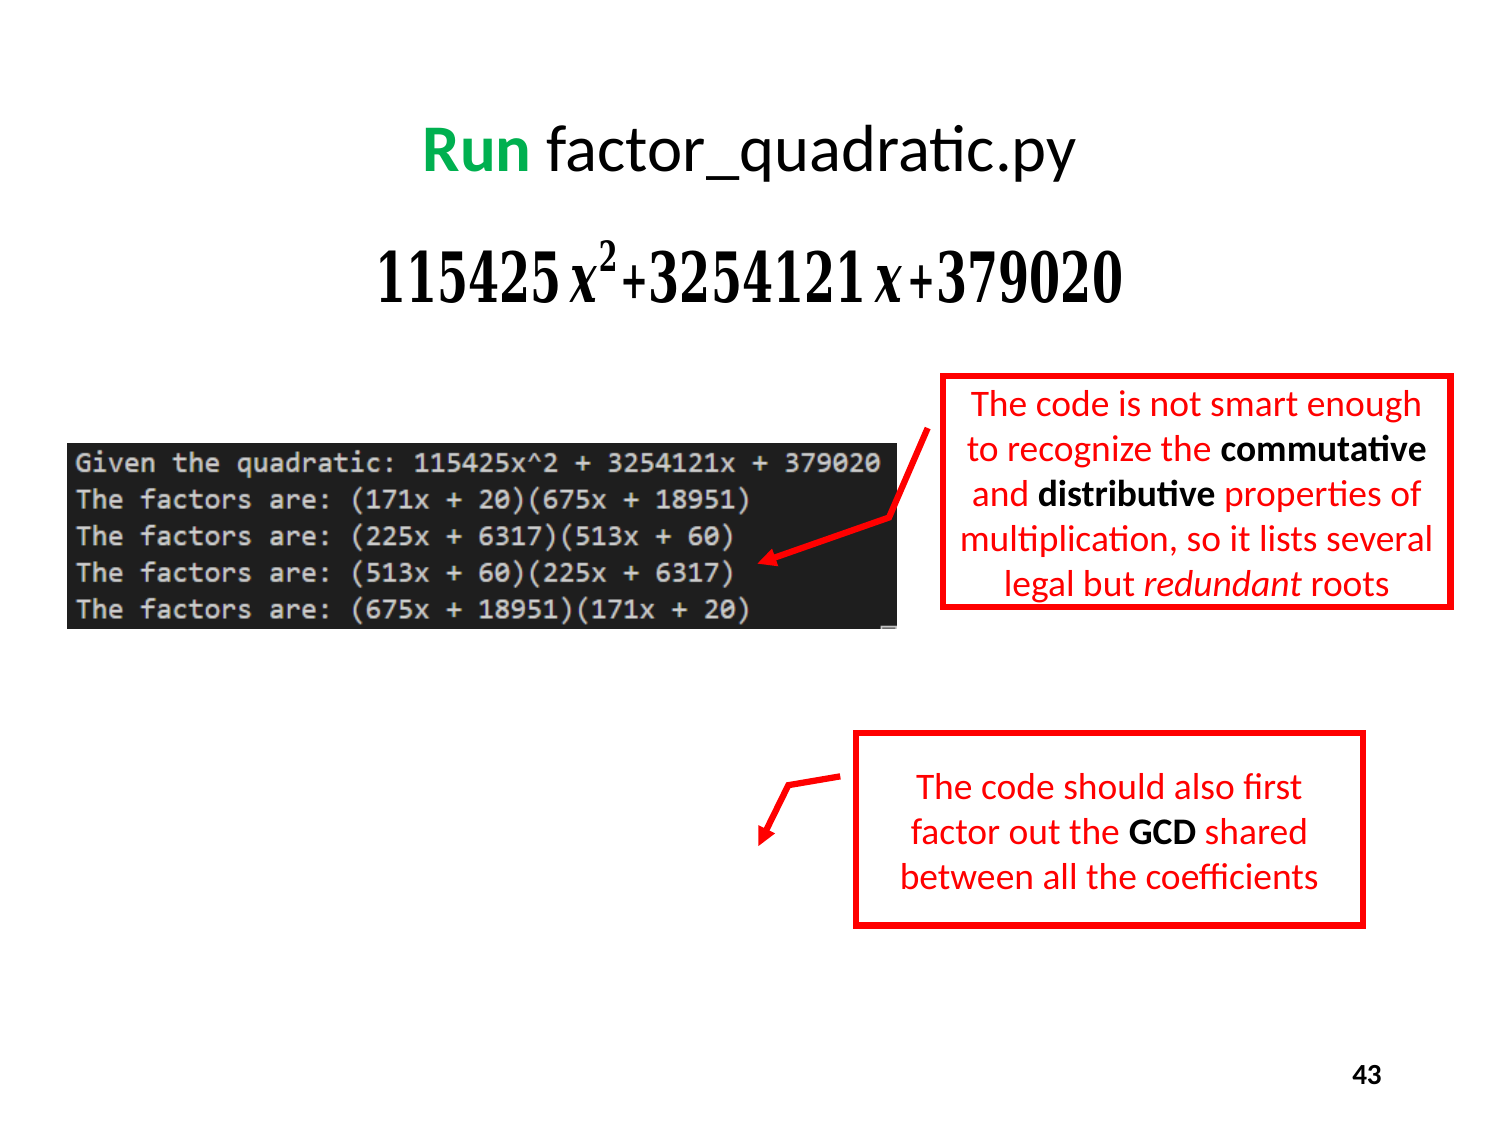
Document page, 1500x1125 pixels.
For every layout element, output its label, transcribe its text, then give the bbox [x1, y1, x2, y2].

text_box The code should also first factor out the GCD shared between all the coefficients [758, 775, 841, 847]
slide_number 43 [1059, 1042, 1397, 1103]
picture [67, 443, 897, 629]
text_box The code should also first factor out the GCD shared between all the coefficients [855, 732, 1364, 926]
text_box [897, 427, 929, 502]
text_box The code is not smart enough to recognize the commutative and distributive properties of multiplication, so it lists several legal but redundant roots [942, 375, 1451, 608]
title Run factor_quadratic.py [103, 59, 1397, 241]
